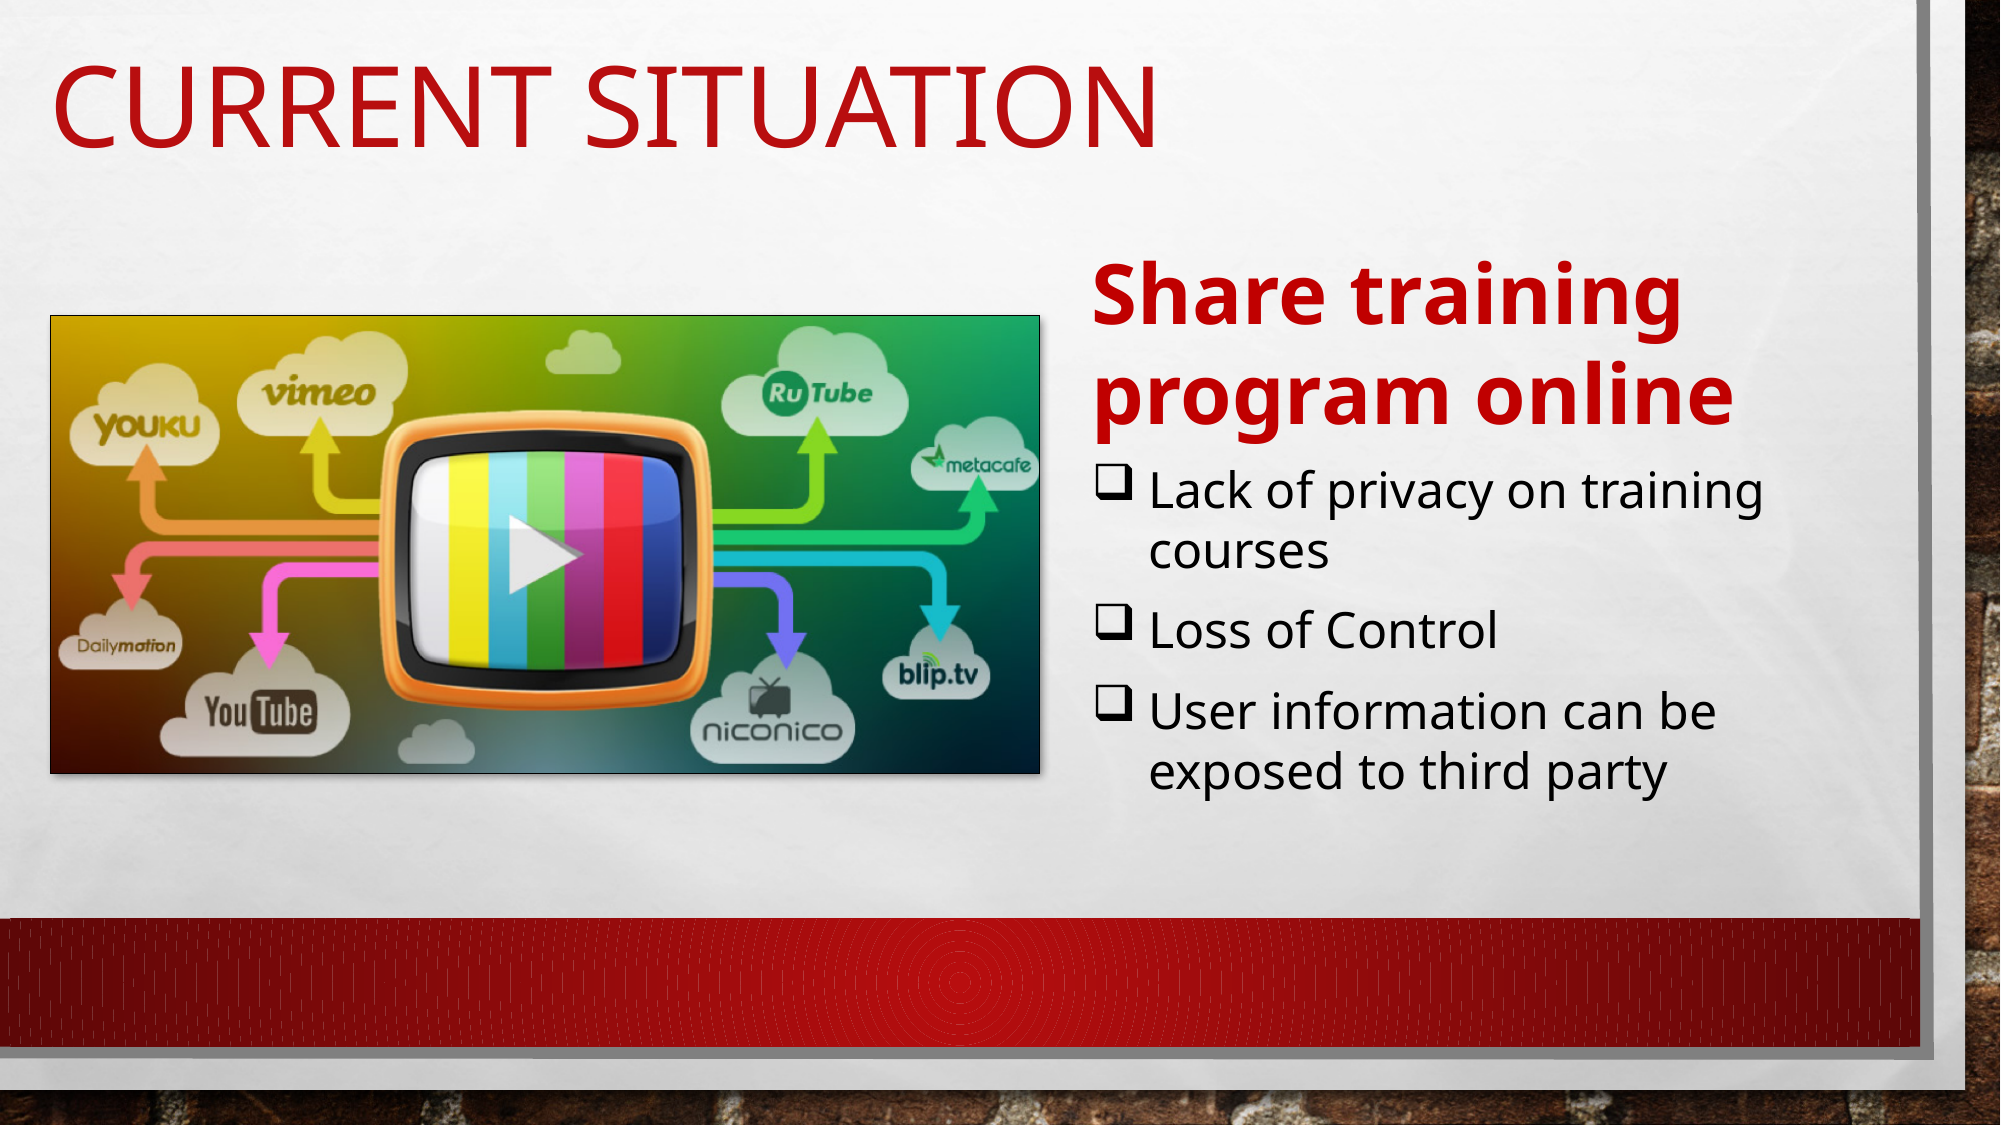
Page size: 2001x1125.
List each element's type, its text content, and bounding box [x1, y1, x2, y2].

title Current situation [34, 16, 1740, 206]
text_box Share training program online [1077, 233, 1804, 449]
text_box Lack of privacy on training courses Loss of Control User information can be exposed to third party [1077, 450, 1905, 808]
picture [0, 0, 2000, 1125]
picture [50, 315, 1040, 774]
